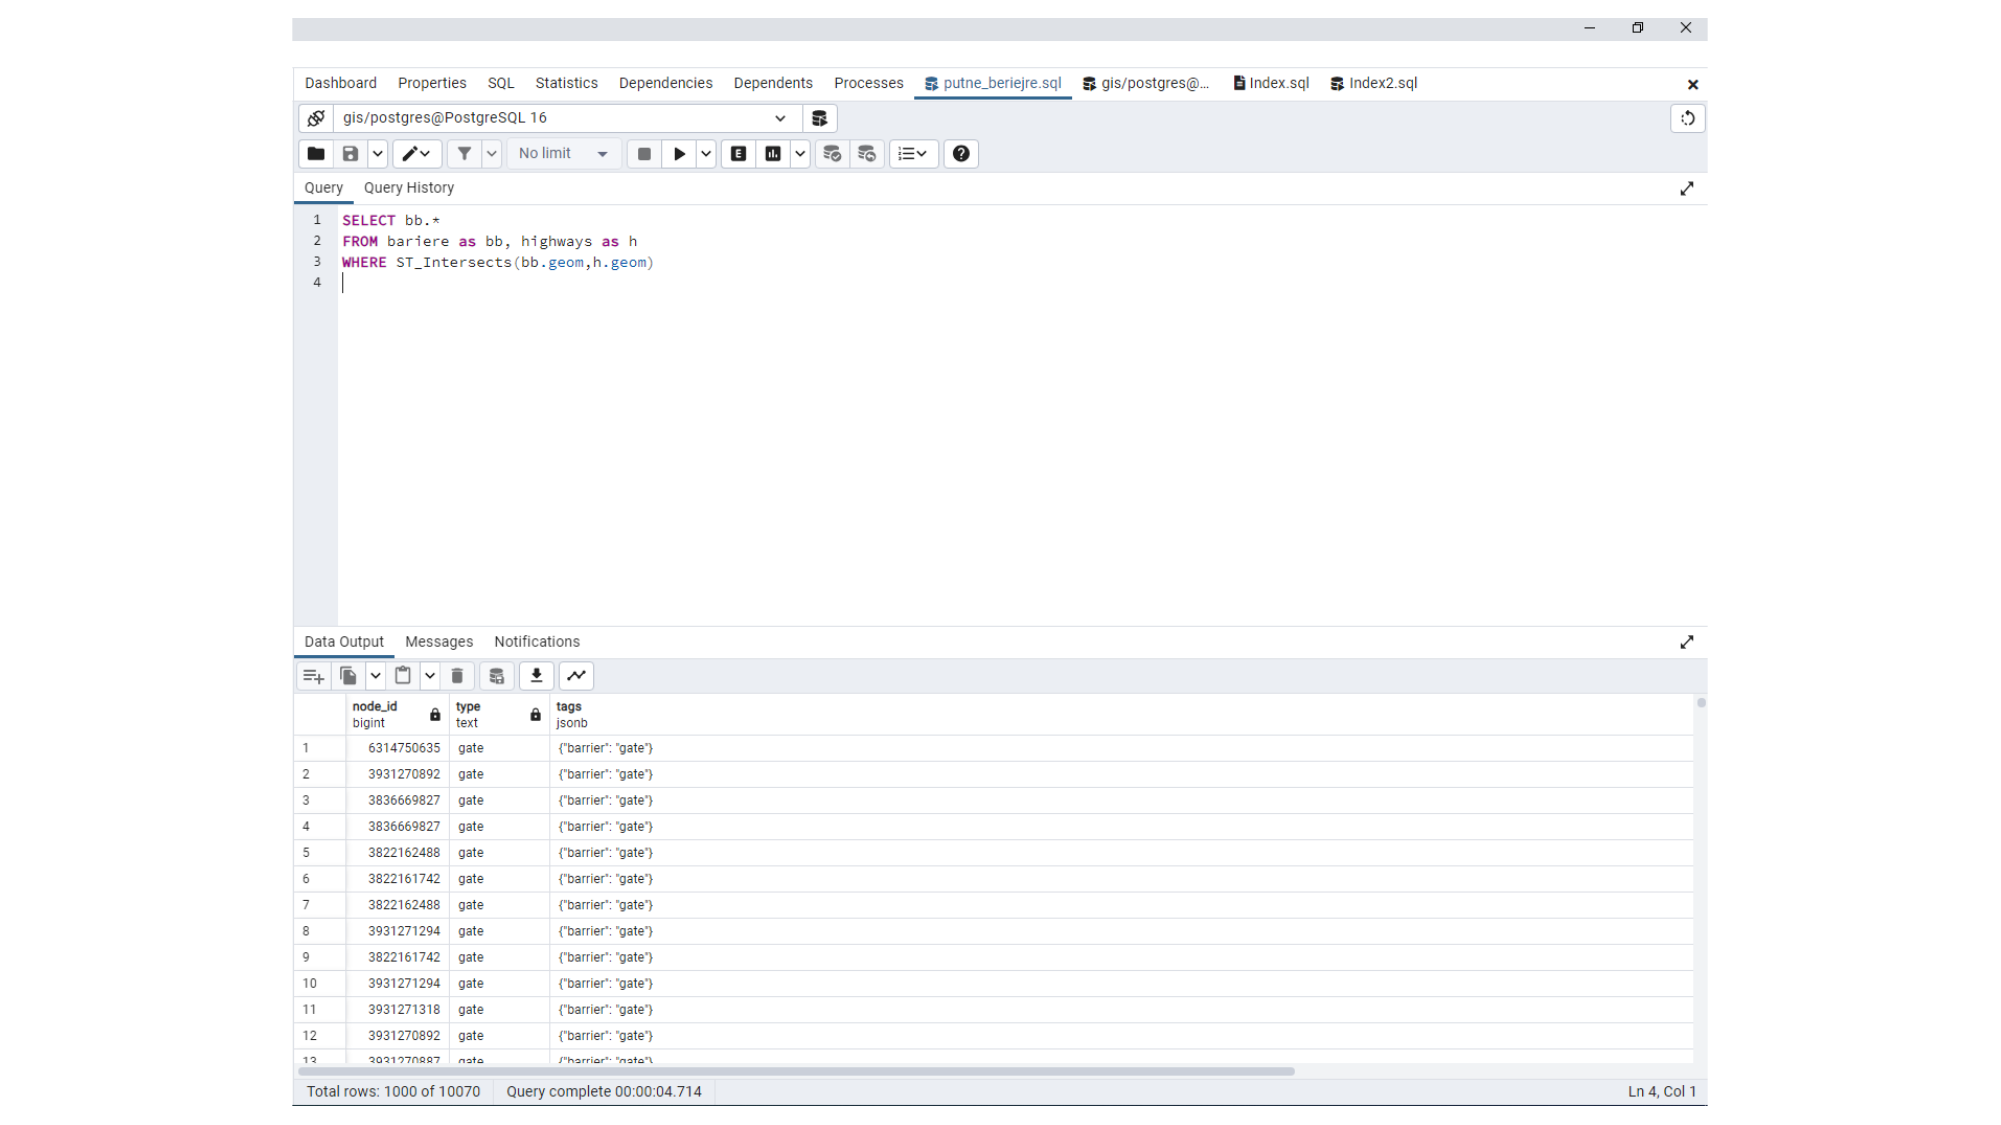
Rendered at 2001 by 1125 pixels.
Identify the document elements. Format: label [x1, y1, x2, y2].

list [292, 18, 1708, 1106]
